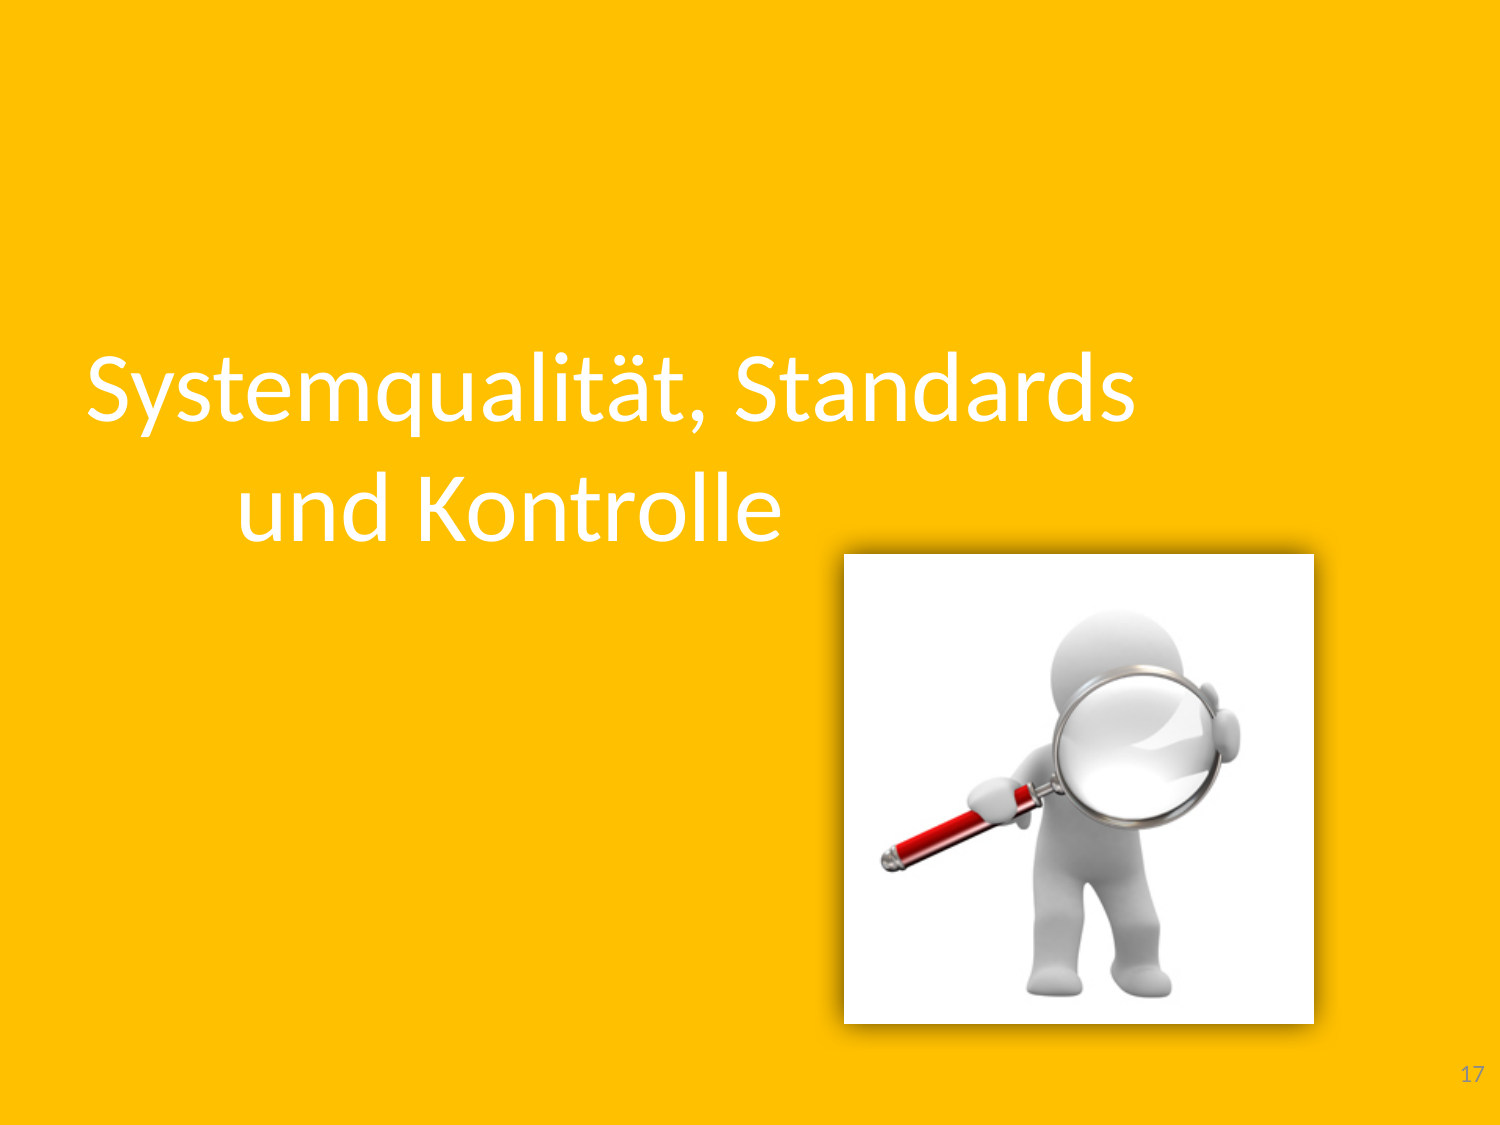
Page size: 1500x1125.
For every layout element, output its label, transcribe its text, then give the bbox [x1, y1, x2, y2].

slide_number 17 [1149, 1042, 1500, 1103]
text_box [0, 0, 1500, 1125]
picture [844, 554, 1314, 1024]
text_box Systemqualität, Standards und Kontrolle [70, 314, 1153, 569]
